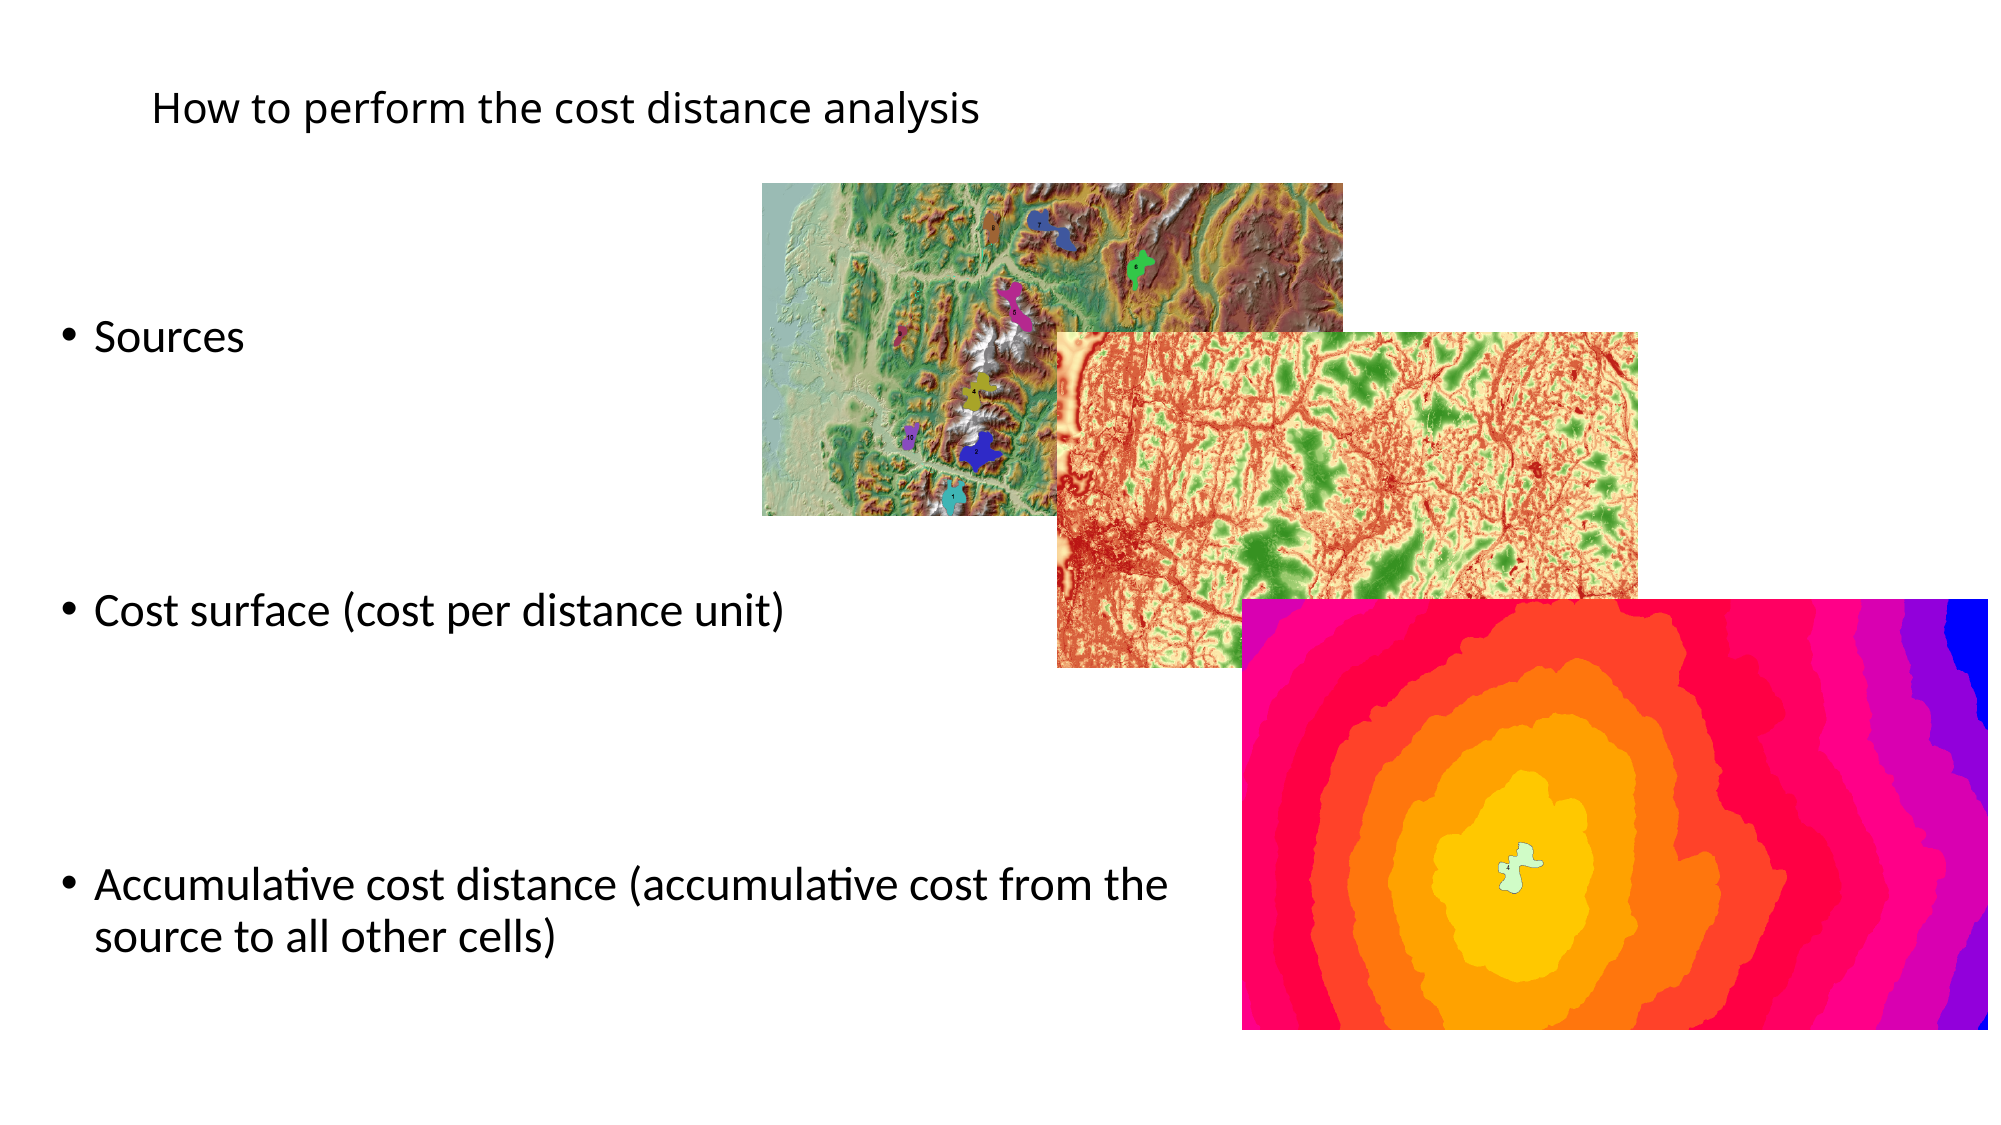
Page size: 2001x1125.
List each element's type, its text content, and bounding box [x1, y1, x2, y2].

list Sources Cost surface (cost per distance unit) Accumulative cost distance (accumulative cost from the source to all other cells) [45, 303, 1221, 976]
picture [762, 183, 1988, 1031]
title How to perform the cost distance analysis [135, 79, 1912, 141]
